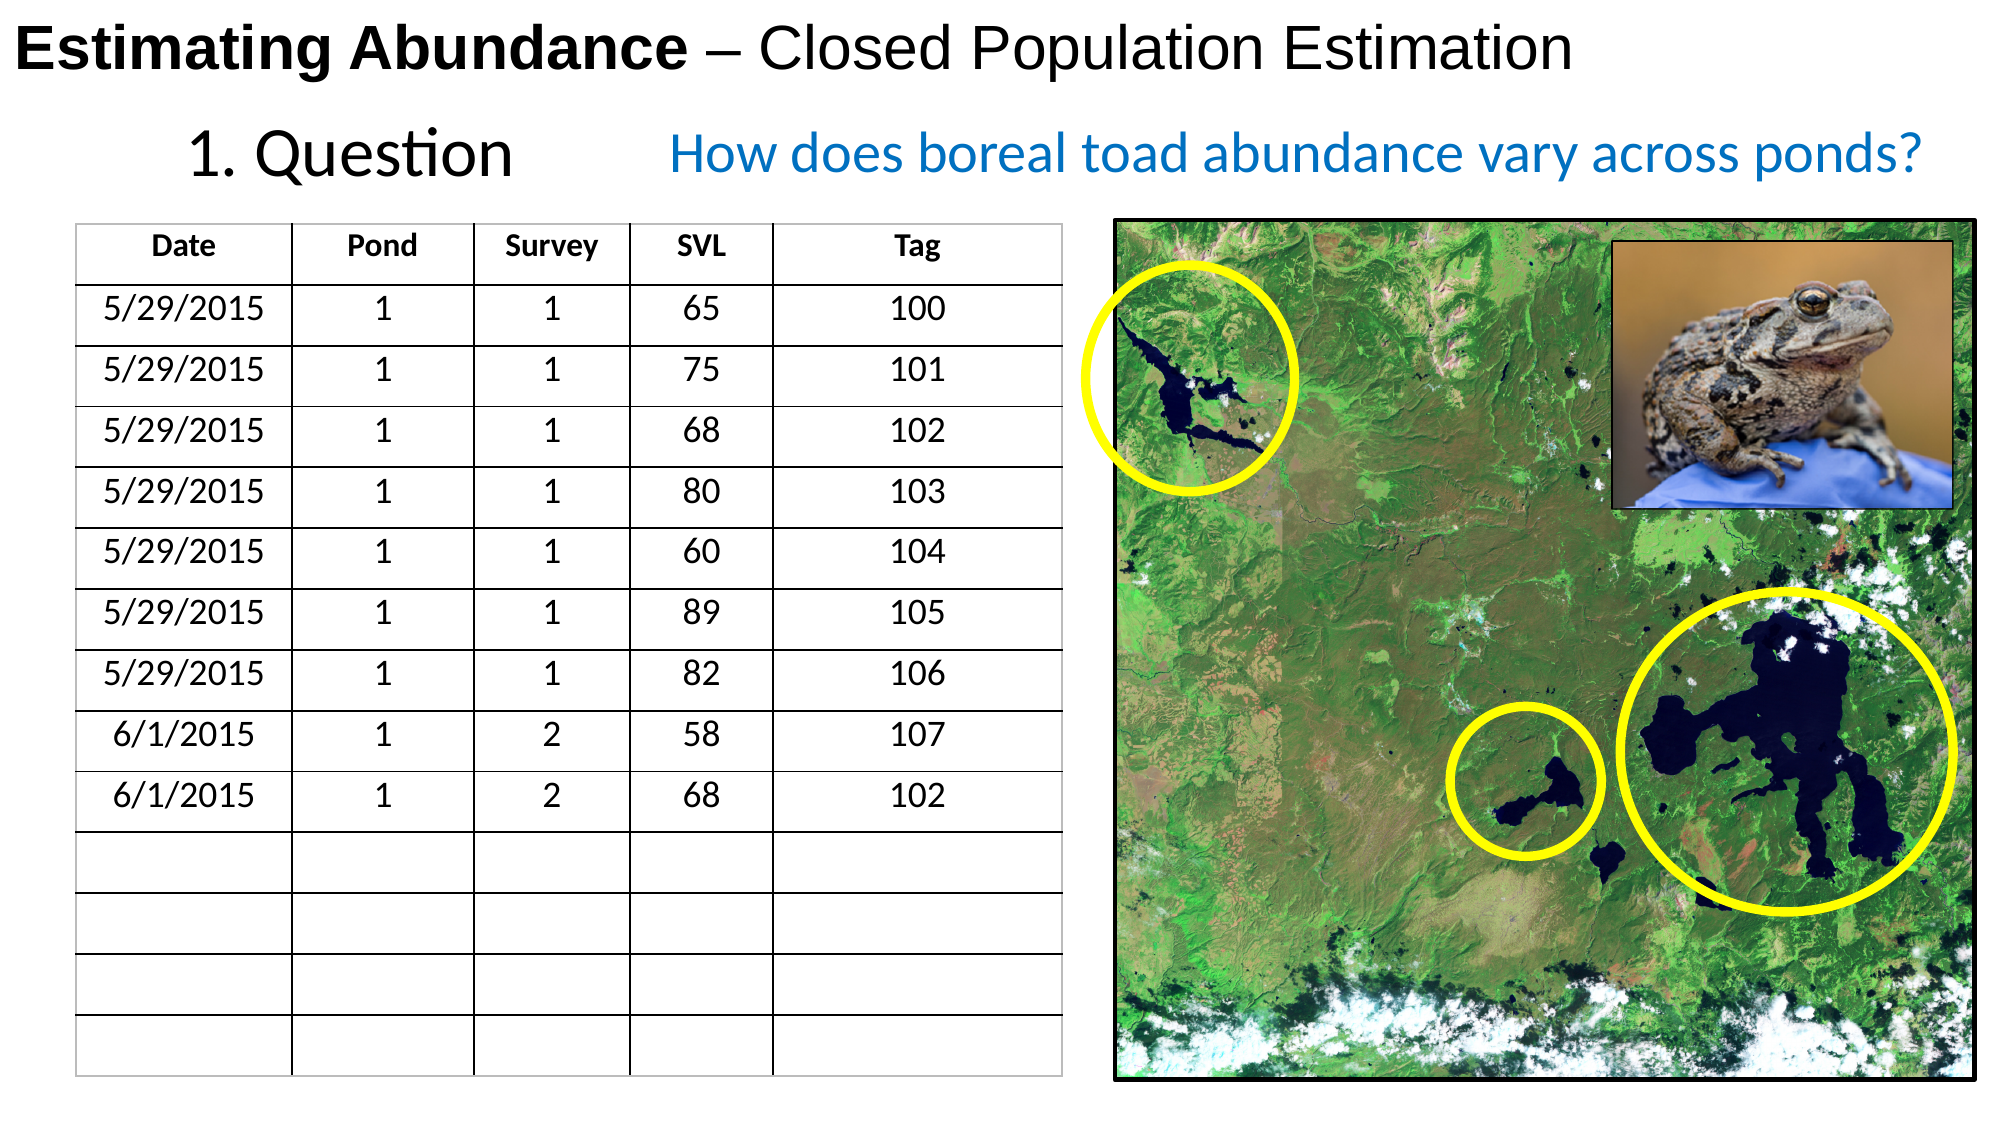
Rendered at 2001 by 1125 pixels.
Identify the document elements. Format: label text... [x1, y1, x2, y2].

table_cell 102 [774, 772, 1061, 831]
table_cell 1 [293, 712, 473, 771]
table_cell [475, 1016, 629, 1075]
table_cell 1 [475, 286, 629, 345]
table_cell 104 [774, 529, 1061, 588]
table_cell [774, 955, 1061, 1014]
table_cell 1 [293, 468, 473, 527]
text_box 1. Question [170, 98, 559, 199]
table_cell [77, 833, 291, 892]
table_cell 5/29/2015 [77, 590, 291, 649]
table_cell [631, 833, 772, 892]
text_box Estimating Abundance – Closed Population Estimation [0, 0, 1707, 90]
table_cell 6/1/2015 [77, 712, 291, 771]
table_cell 1 [293, 772, 473, 831]
text_box How does boreal toad abundance vary across ponds? [654, 106, 1941, 192]
table_cell 5/29/2015 [77, 286, 291, 345]
table_cell 1 [293, 286, 473, 345]
table_cell [475, 833, 629, 892]
table_cell 68 [631, 407, 772, 466]
table_header SVL [631, 225, 772, 284]
table_cell [774, 894, 1061, 953]
table_cell 5/29/2015 [77, 407, 291, 466]
table_cell 5/29/2015 [77, 651, 291, 710]
table_cell [631, 894, 772, 953]
table_cell [293, 1016, 473, 1075]
table_cell 106 [774, 651, 1061, 710]
table_cell [293, 955, 473, 1014]
table_cell 1 [293, 590, 473, 649]
picture [1117, 222, 1973, 1078]
table_cell 1 [293, 529, 473, 588]
table_cell 65 [631, 286, 772, 345]
table_cell 1 [475, 590, 629, 649]
table_header Date [77, 225, 291, 284]
table_cell 1 [475, 407, 629, 466]
table_cell 2 [475, 772, 629, 831]
table_cell 100 [774, 286, 1061, 345]
table_cell 107 [774, 712, 1061, 771]
table_cell [77, 1016, 291, 1075]
table_cell 1 [293, 407, 473, 466]
table_cell 105 [774, 590, 1061, 649]
table_cell [475, 894, 629, 953]
table_cell [293, 833, 473, 892]
table_cell [774, 833, 1061, 892]
table_cell [77, 955, 291, 1014]
table_cell [77, 894, 291, 953]
table_cell 1 [475, 468, 629, 527]
table_cell 6/1/2015 [77, 772, 291, 831]
table_cell 101 [774, 347, 1061, 406]
table_cell 5/29/2015 [77, 529, 291, 588]
table_cell 1 [293, 651, 473, 710]
table_cell 5/29/2015 [77, 468, 291, 527]
table_header Tag [774, 225, 1061, 284]
table_cell 75 [631, 347, 772, 406]
table_cell 82 [631, 651, 772, 710]
table_cell 60 [631, 529, 772, 588]
table_cell 1 [293, 347, 473, 406]
table_cell 1 [475, 347, 629, 406]
table_cell 80 [631, 468, 772, 527]
table_cell 1 [475, 529, 629, 588]
table_cell [293, 894, 473, 953]
table_header Pond [293, 225, 473, 284]
table_cell [631, 955, 772, 1014]
table_cell 68 [631, 772, 772, 831]
table_cell 5/29/2015 [77, 347, 291, 406]
table_cell 103 [774, 468, 1061, 527]
table_cell [475, 955, 629, 1014]
table_cell 58 [631, 712, 772, 771]
table_cell [774, 1016, 1061, 1075]
table_cell 2 [475, 712, 629, 771]
table_cell [631, 1016, 772, 1075]
table_cell 102 [774, 407, 1061, 466]
table_header Survey [475, 225, 629, 284]
table_cell 89 [631, 590, 772, 649]
text_box [1084, 295, 1117, 461]
table_cell 1 [475, 651, 629, 710]
